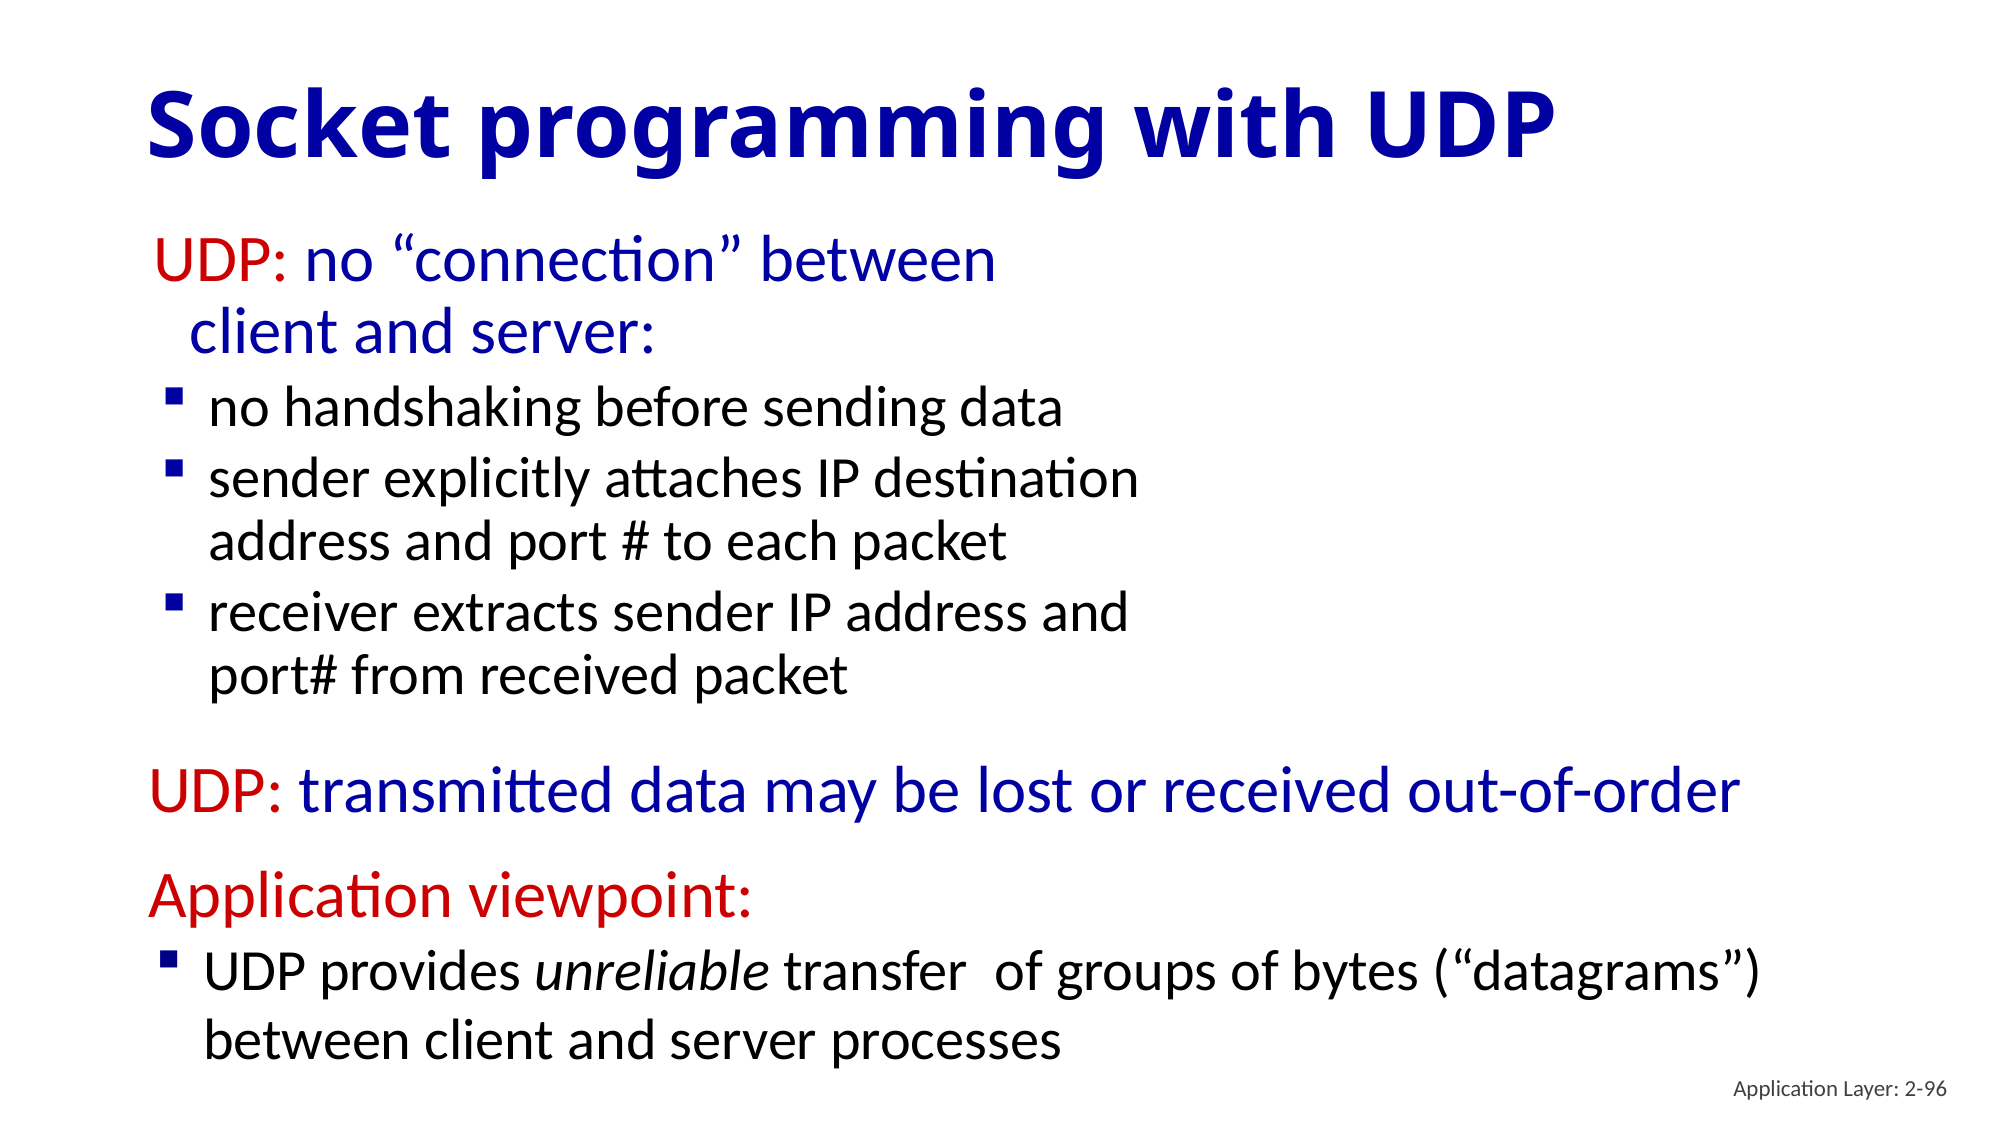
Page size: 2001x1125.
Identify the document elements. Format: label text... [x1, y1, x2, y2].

slide_number Application Layer: 2-96 [1512, 1056, 1963, 1117]
text_box UDP: transmitted data may be lost or received out-of-order Application viewpoint: UDP provides unreliable transfer of groups of bytes (“datagrams”) between client and server processes [111, 746, 1810, 1105]
list UDP: no “connection” between client and server: no handshaking before sending data sender explicitly attaches IP destination address and port # to each packet receiver extracts sender IP address and port# from received packet [117, 216, 1162, 746]
title Socket programming with UDP [131, 54, 1857, 202]
